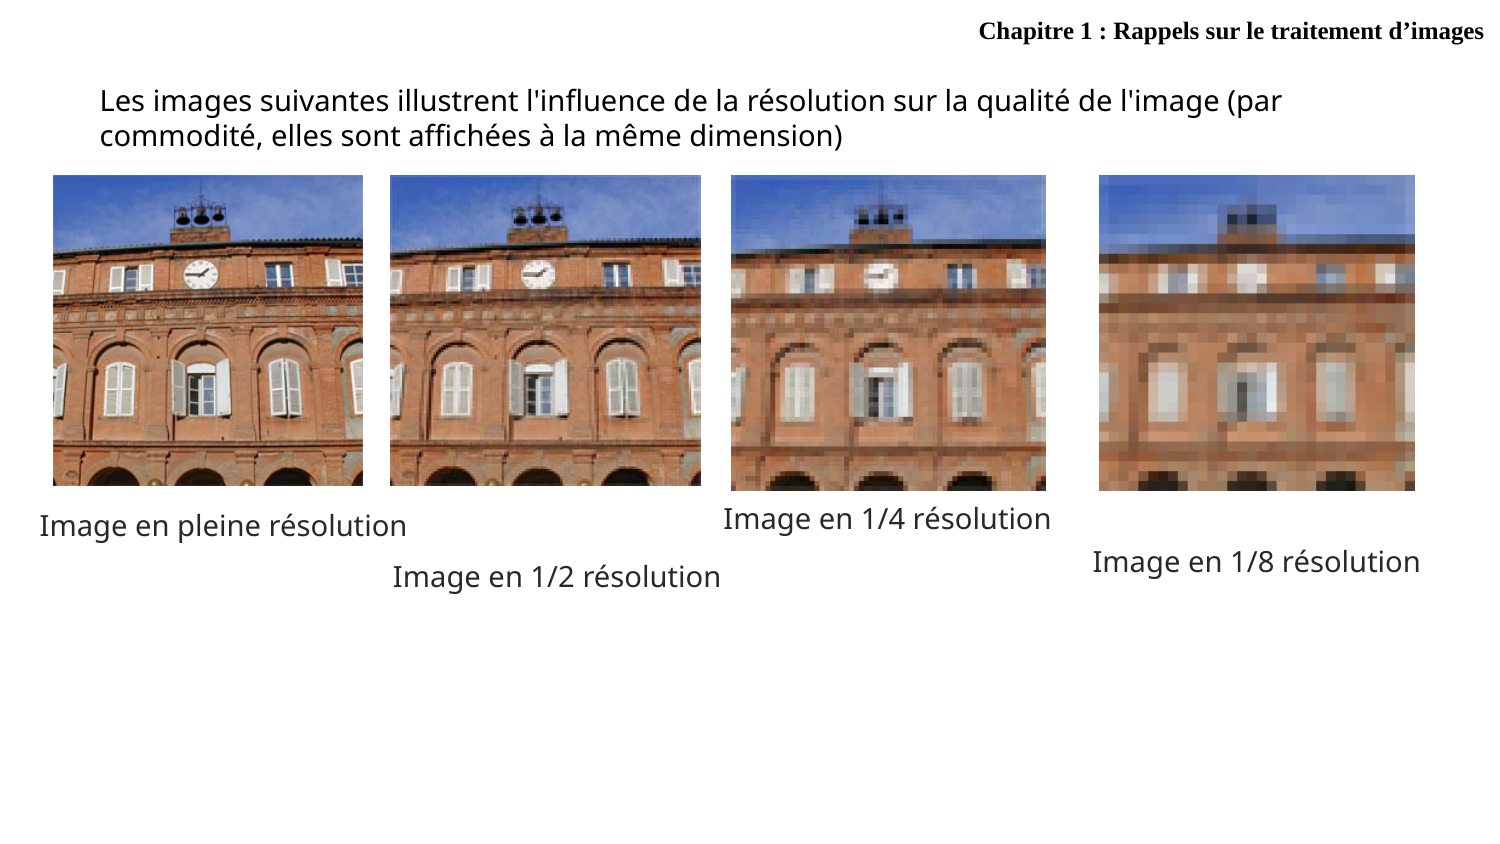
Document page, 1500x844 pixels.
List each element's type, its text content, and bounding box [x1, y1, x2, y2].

picture [52, 175, 363, 486]
text_box Les images suivantes illustrent l'influence de la résolution sur la qualité de l'image (par commodité, elles sont affichées à la même dimension) [84, 75, 1378, 160]
title Chapitre 1 : Rappels sur le traitement d’images [893, 0, 1500, 51]
picture [390, 175, 701, 486]
picture [1099, 175, 1415, 491]
text_box Image en 1/8 résolution [1077, 536, 1437, 586]
text_box Image en pleine résolution [24, 500, 423, 551]
picture [731, 175, 1046, 491]
text_box Image en 1/4 résolution [708, 492, 1068, 543]
text_box Image en 1/2 résolution [378, 550, 737, 601]
